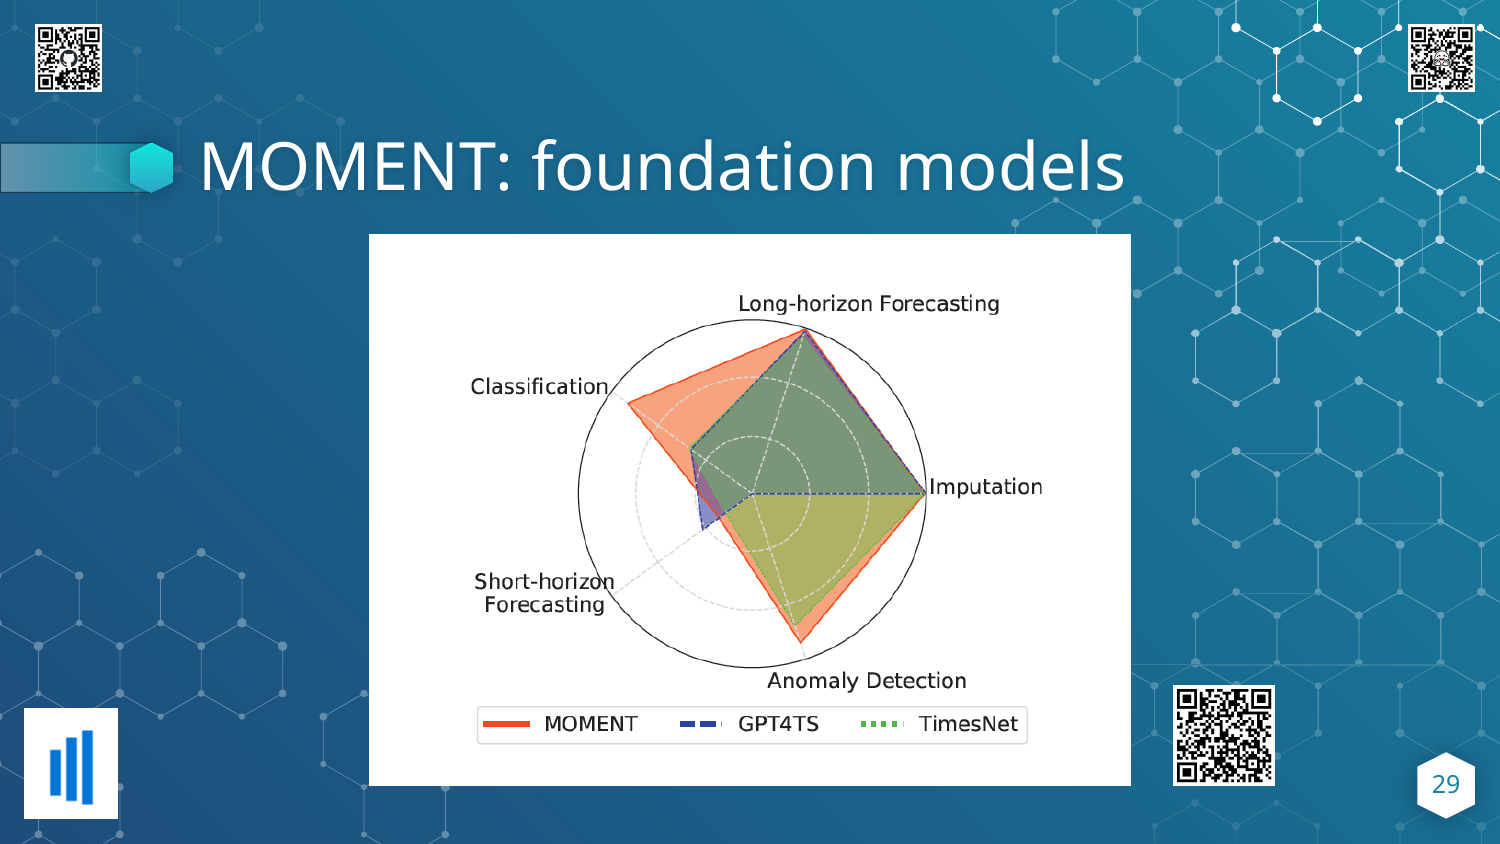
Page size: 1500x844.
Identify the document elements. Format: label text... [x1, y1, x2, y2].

picture [368, 233, 1132, 786]
picture [1173, 685, 1275, 786]
slide_number 29 [1417, 752, 1475, 819]
picture [34, 24, 102, 92]
picture [1408, 24, 1476, 92]
picture [24, 708, 118, 819]
title MOMENT: foundation models [198, 140, 1302, 198]
